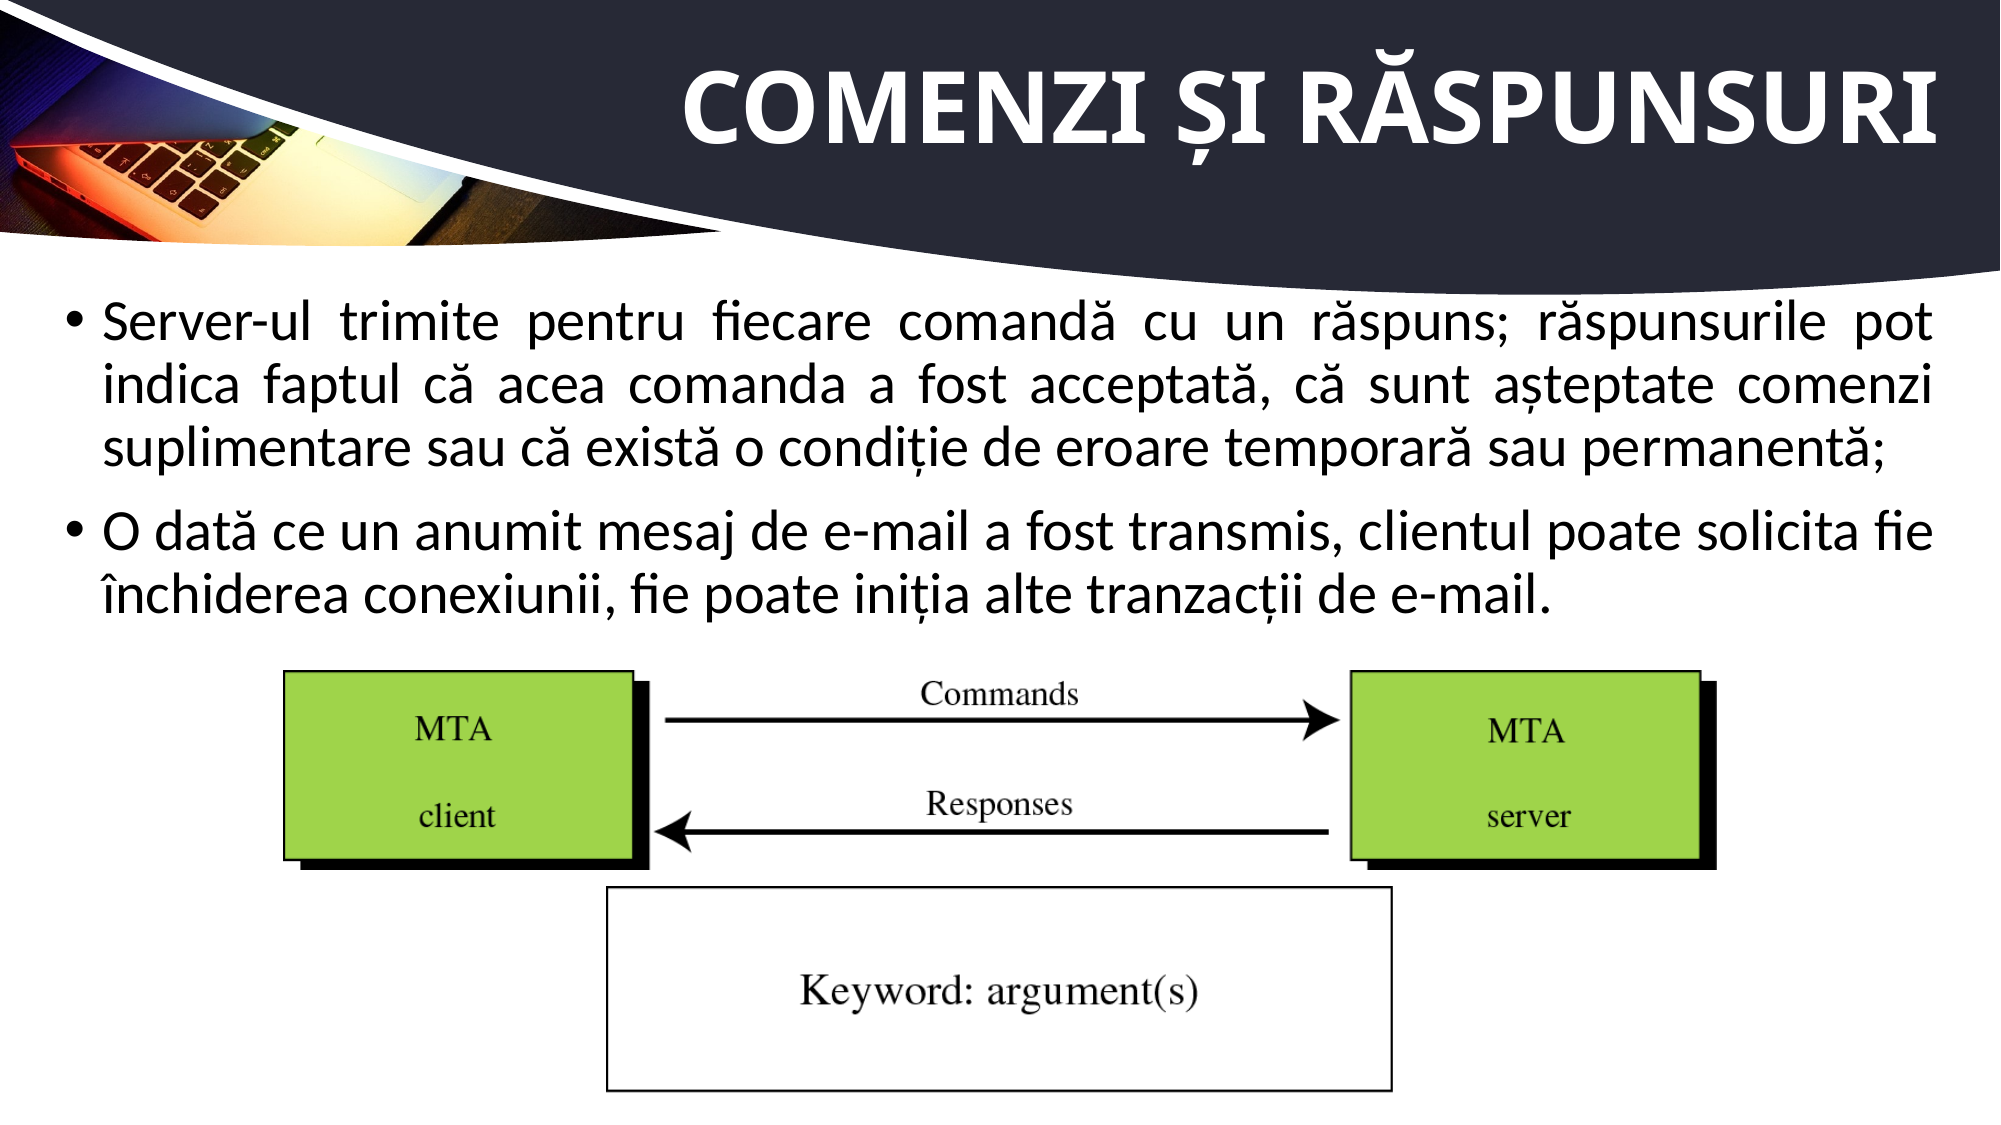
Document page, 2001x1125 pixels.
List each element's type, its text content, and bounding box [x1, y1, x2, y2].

title Comenzi și răspunsuri [137, 2, 2000, 220]
picture [0, 9, 722, 247]
picture [283, 670, 1717, 870]
picture [606, 886, 1394, 1093]
list Server-ul trimite pentru fiecare comandă cu un răspuns; răspunsurile pot indica faptul că acea comanda a fost acceptată, că sunt așteptate comenzi suplimentare sau că există o condiție de eroare temporară sau permanentă; O dată ce un anumit mesaj de e-mail a fost transmis, clientul poate solicita fie închiderea conexiunii, fie poate iniția alte tranzacții de e-mail. [49, 282, 1951, 638]
